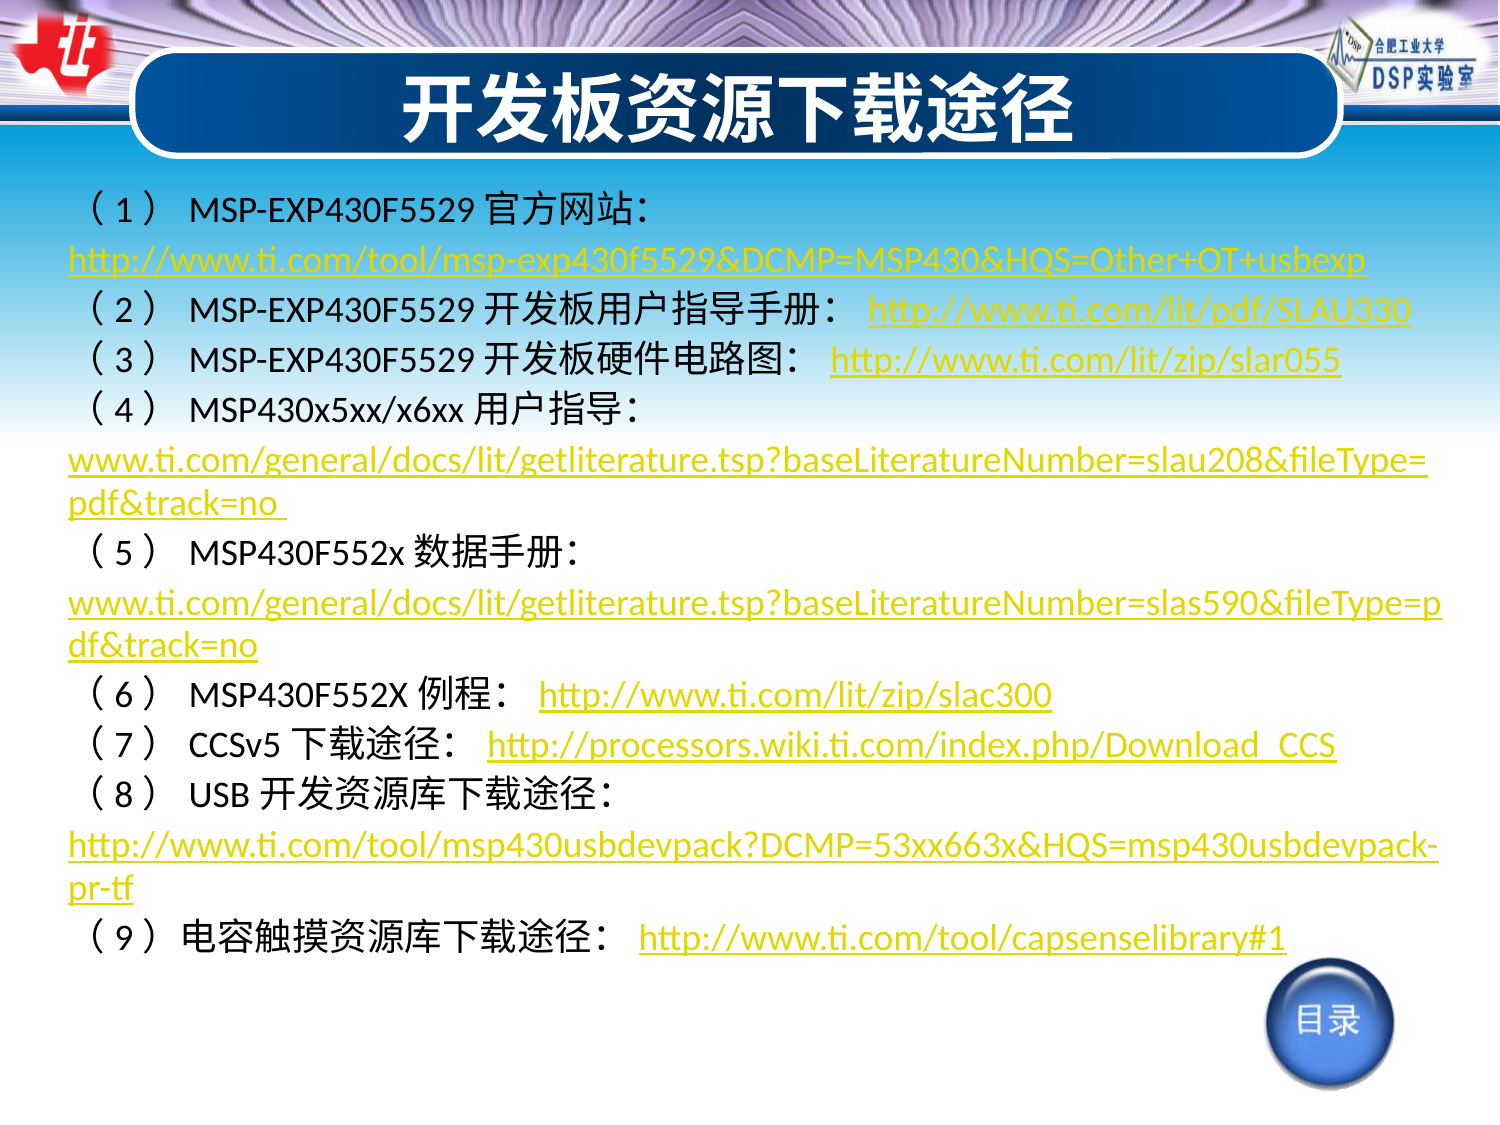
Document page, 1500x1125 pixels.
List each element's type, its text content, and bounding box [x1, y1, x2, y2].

text_box （1）MSP-EXP430F5529官方网站： http://www.ti.com/tool/msp-exp430f5529&DCMP=MSP430&HQS=Other+OT+usbexp （2）MSP-EXP430F5529开发板用户指导手册：http://www.ti.com/lit/pdf/SLAU330 （3）MSP-EXP430F5529开发板硬件电路图：http://www.ti.com/lit/zip/slar055 （4）MSP430x5xx/x6xx用户指导：www.ti.com/general/docs/lit/getliterature.tsp?baseLiteratureNumber=slau208&fileType=pdf&track=no （5）MSP430F552x数据手册：www.ti.com/general/docs/lit/getliterature.tsp?baseLiteratureNumber=slas590&fileType=pdf&track=no （6）MSP430F552X例程：http://www.ti.com/lit/zip/slac300 （7）CCSv5下载途径：http://processors.wiki.ti.com/index.php/Download_CCS （8）USB开发资源库下载途径： http://www.ti.com/tool/msp430usbdevpack?DCMP=53xx663x&HQS=msp430usbdevpack-pr-tf （9）电容触摸资源库下载途径：http://www.ti.com/tool/capsenselibrary#1 [53, 172, 1459, 838]
picture [0, 0, 1500, 114]
text_box 开发板资源下载途径 [147, 54, 1329, 160]
picture [1257, 952, 1403, 1097]
